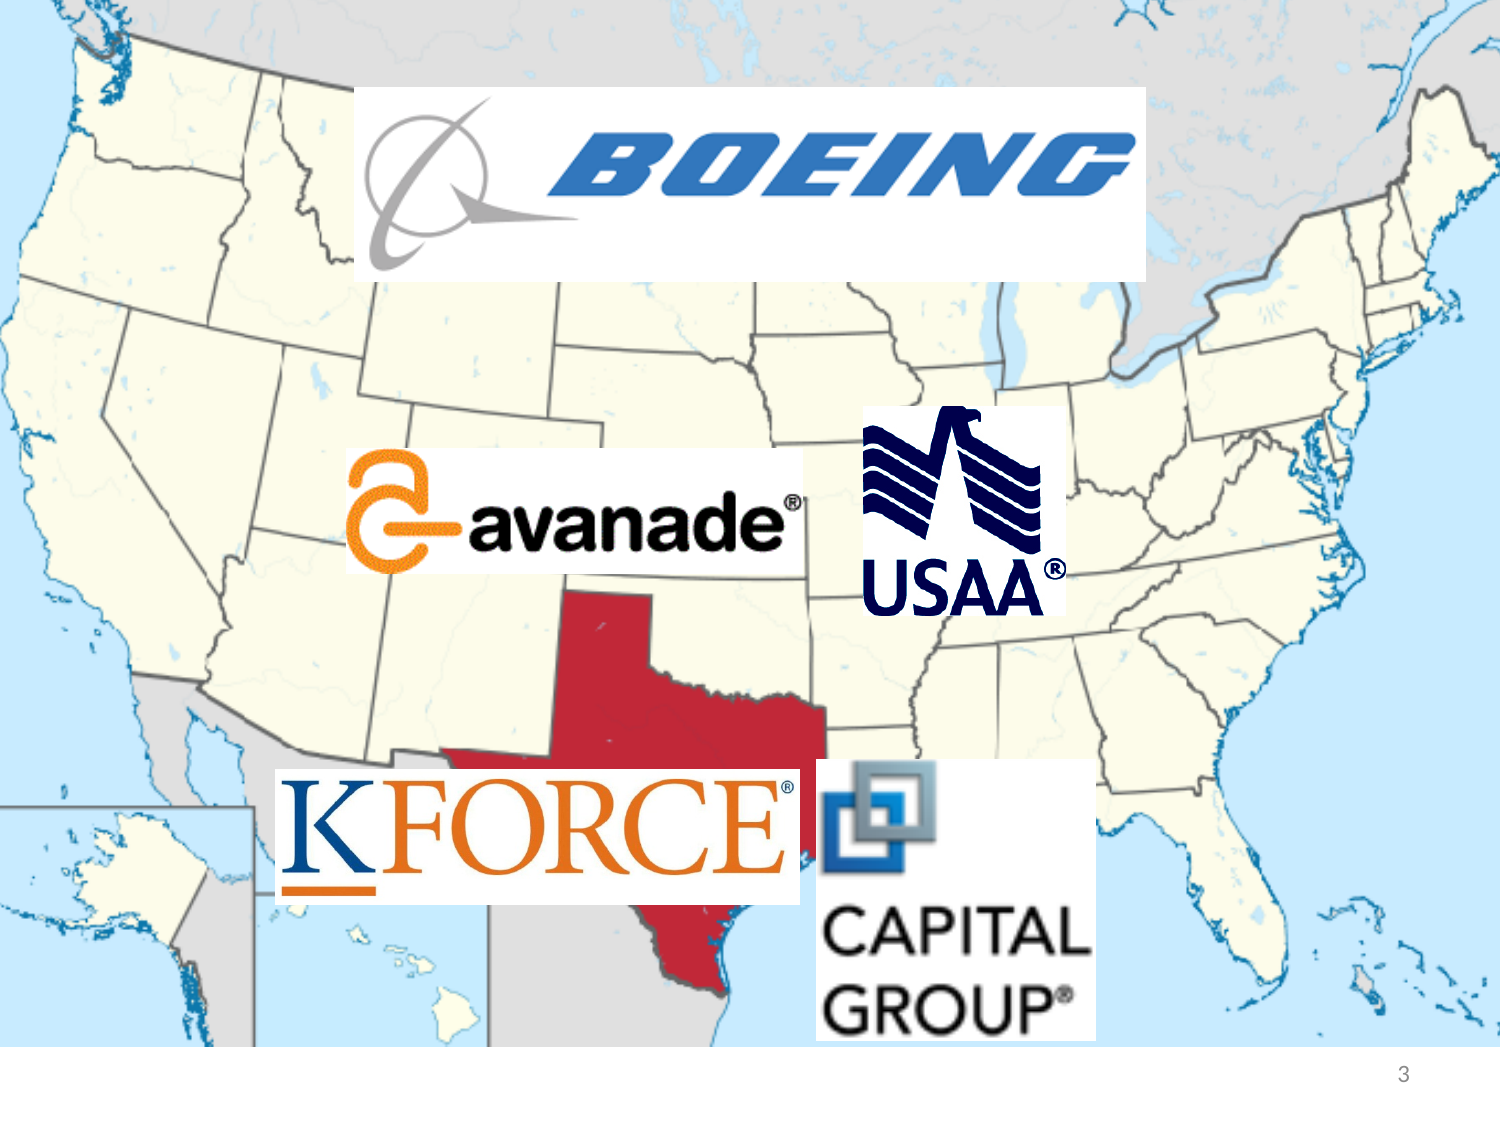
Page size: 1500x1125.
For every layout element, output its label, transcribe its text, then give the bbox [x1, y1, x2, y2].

slide_number 3 [1074, 1057, 1425, 1103]
picture [0, 0, 1500, 1048]
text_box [346, 406, 1066, 616]
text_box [274, 759, 1096, 1041]
